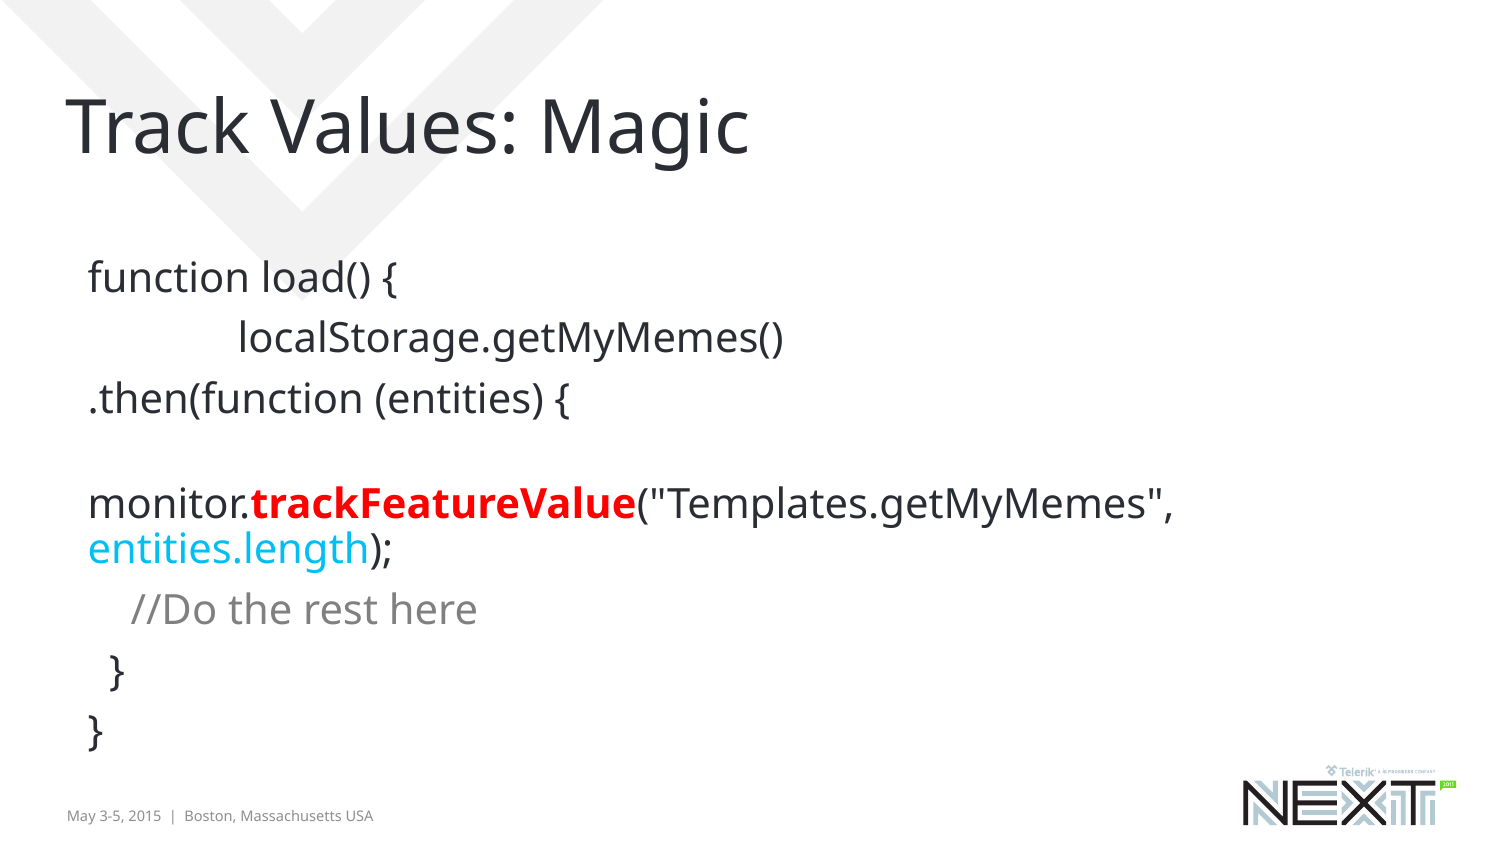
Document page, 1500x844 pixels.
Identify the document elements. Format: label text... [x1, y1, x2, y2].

title Track Values: Magic [53, 49, 1434, 208]
list function load() { localStorage.getMyMemes() .then(function (entities) { monitor.trackFeatureValue("Templates.getMyMemes", entities.length); //Do the rest here } } [53, 250, 1500, 760]
